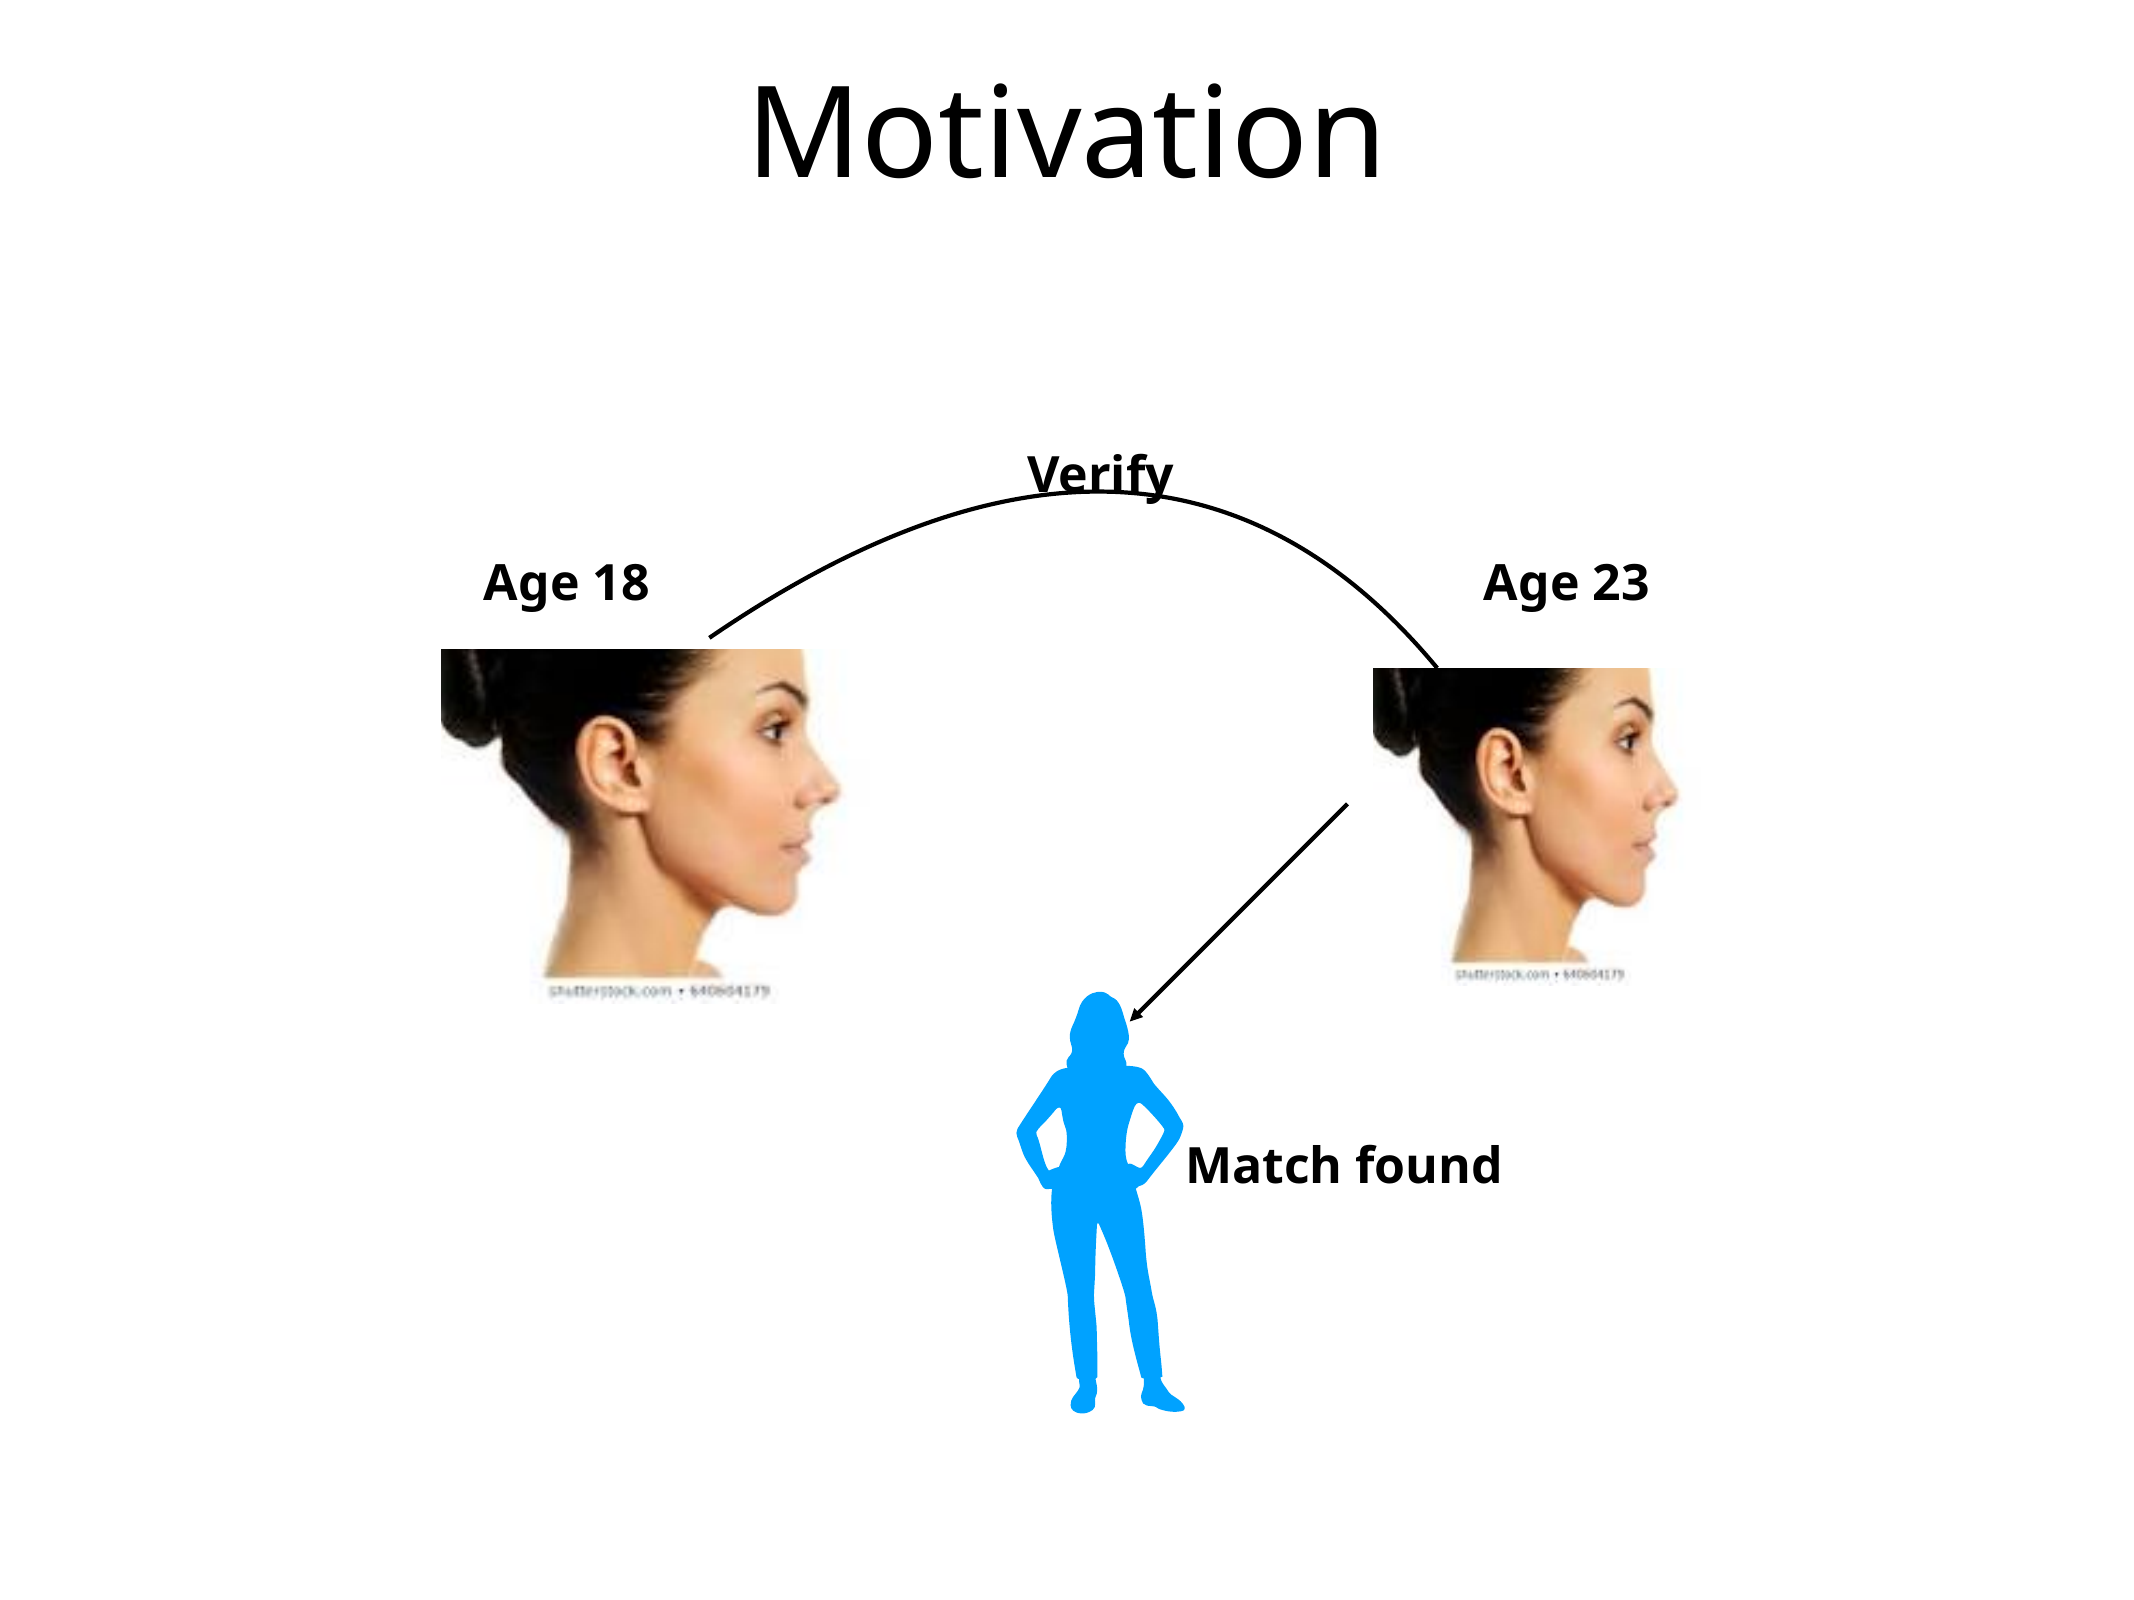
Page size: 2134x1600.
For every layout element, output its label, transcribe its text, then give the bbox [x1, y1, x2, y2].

text_box Age 23 [1475, 541, 1659, 619]
text_box [1129, 803, 1348, 1022]
picture [441, 649, 881, 1004]
picture [1373, 667, 1709, 986]
text_box Match found [1176, 1125, 1512, 1203]
text_box Age 18 [475, 541, 658, 619]
title Motivation [155, 41, 1978, 213]
text_box Verify [1018, 434, 1183, 511]
text_box [1016, 991, 1185, 1414]
text_box [709, 498, 1437, 667]
